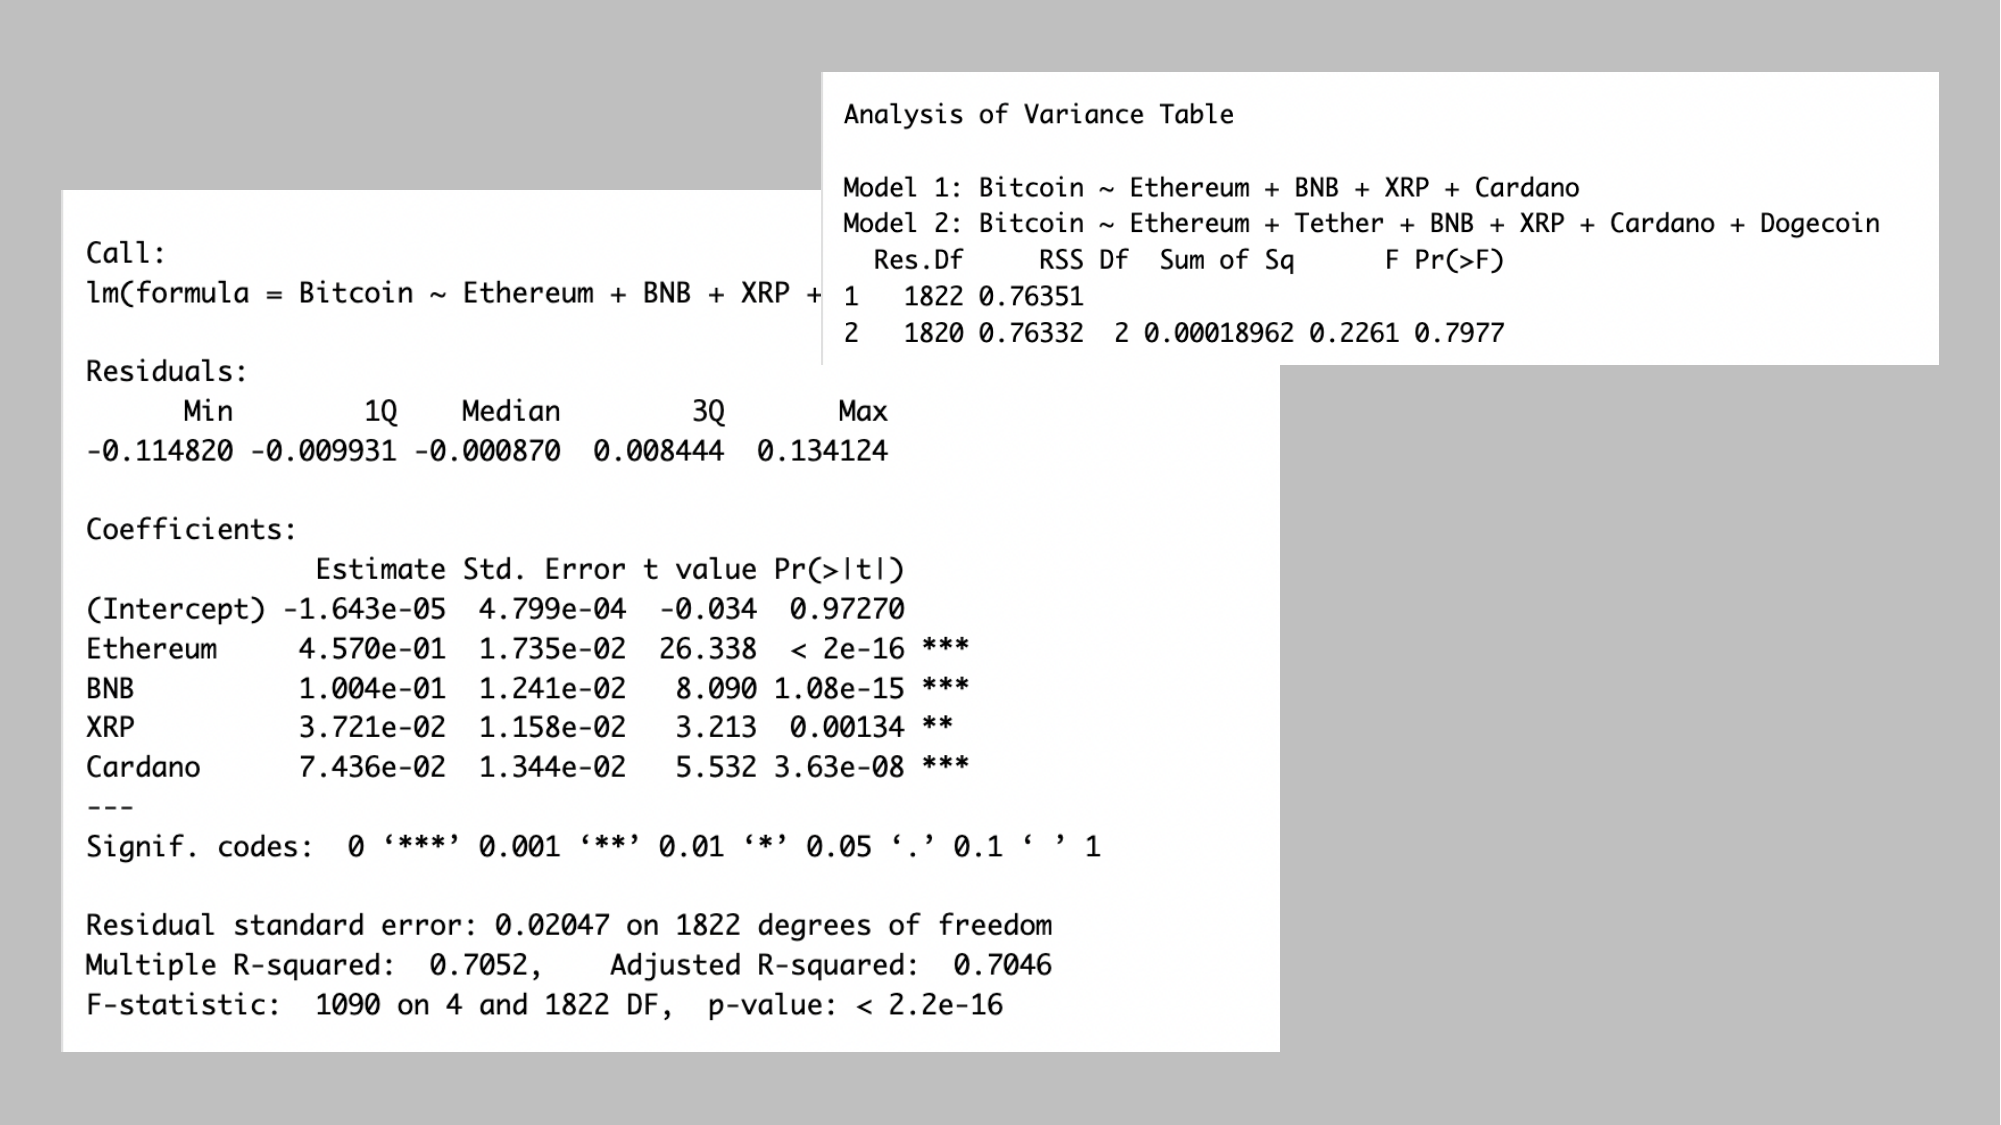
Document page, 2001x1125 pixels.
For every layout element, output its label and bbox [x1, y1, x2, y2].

picture [821, 72, 1939, 365]
list [61, 190, 1280, 1053]
